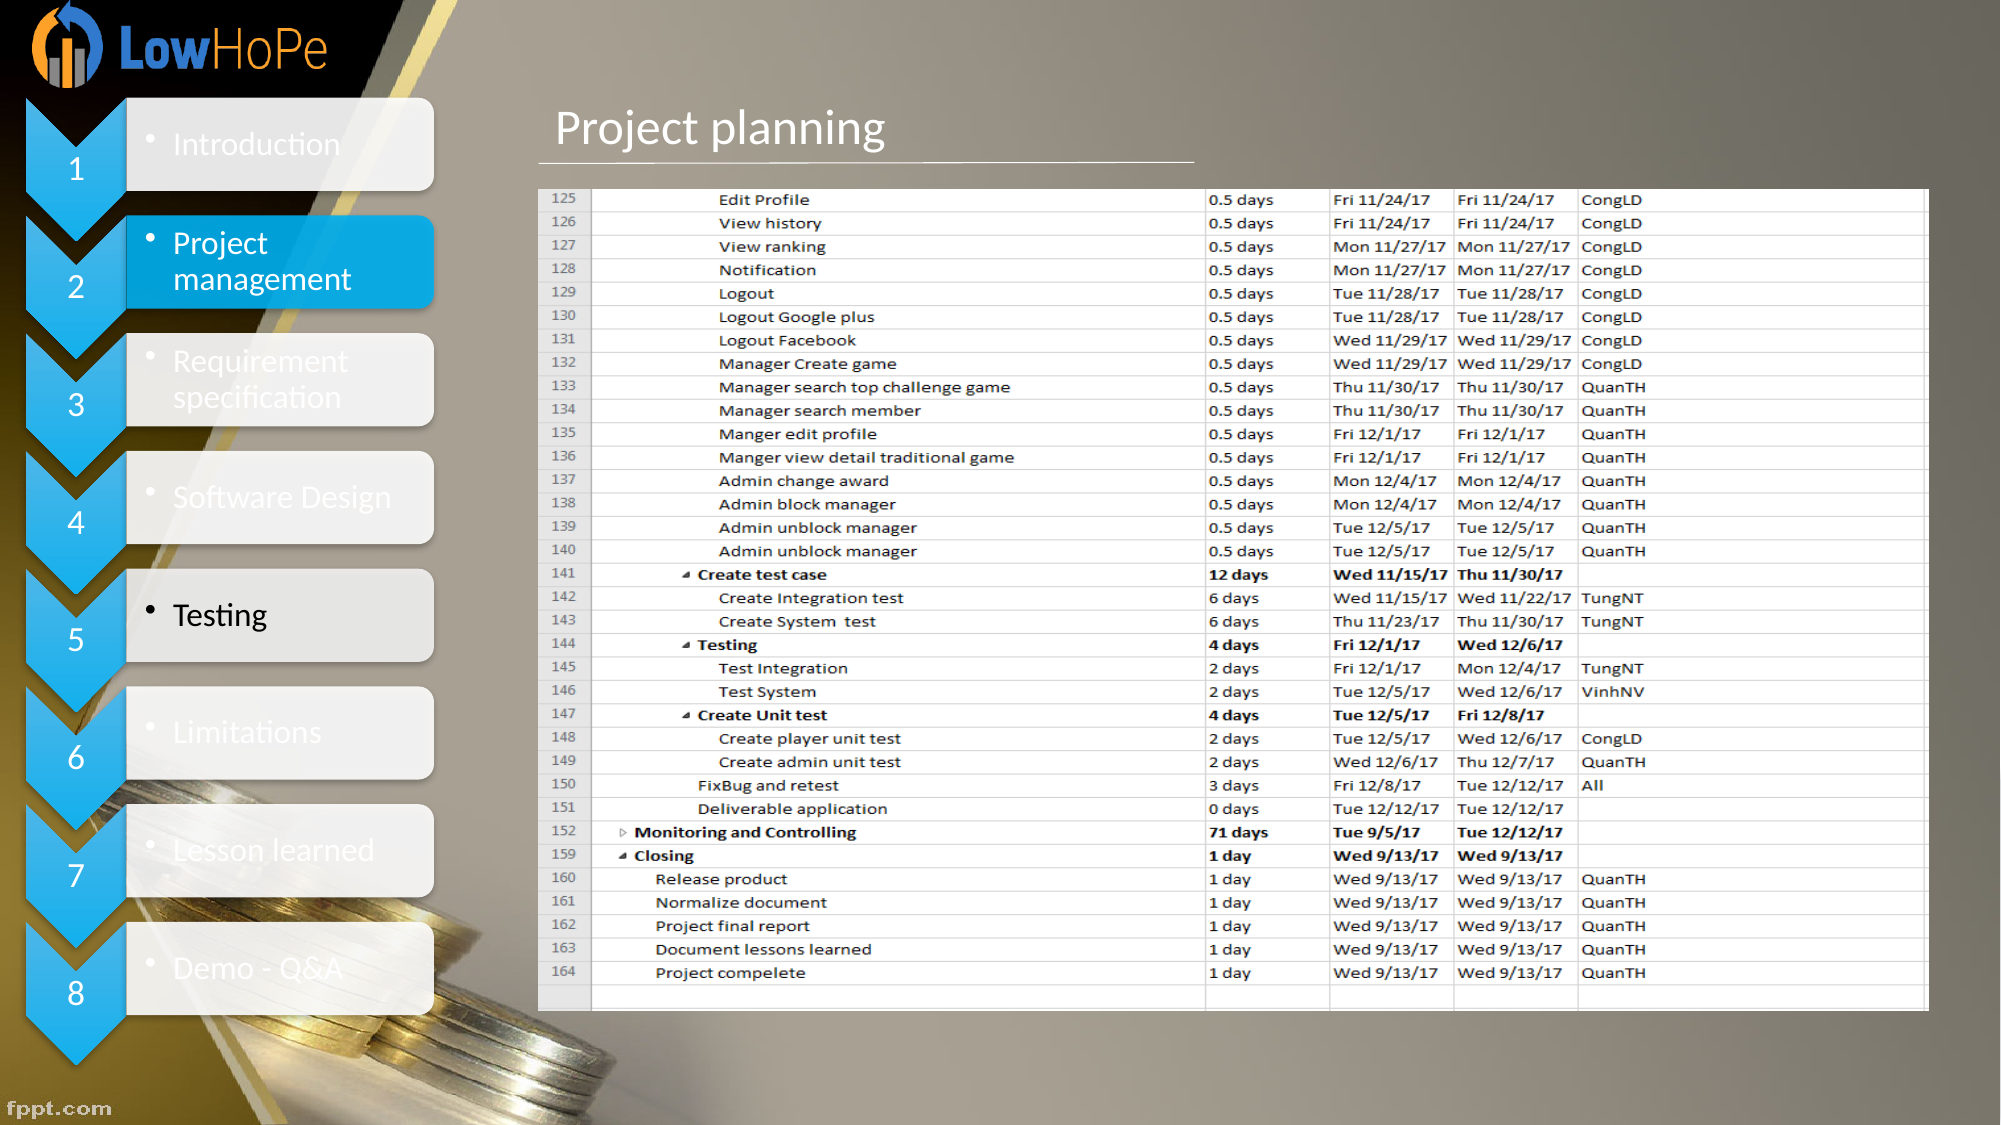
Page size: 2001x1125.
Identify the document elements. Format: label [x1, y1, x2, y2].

picture [0, 0, 2000, 1125]
text_box [25, 97, 434, 1066]
